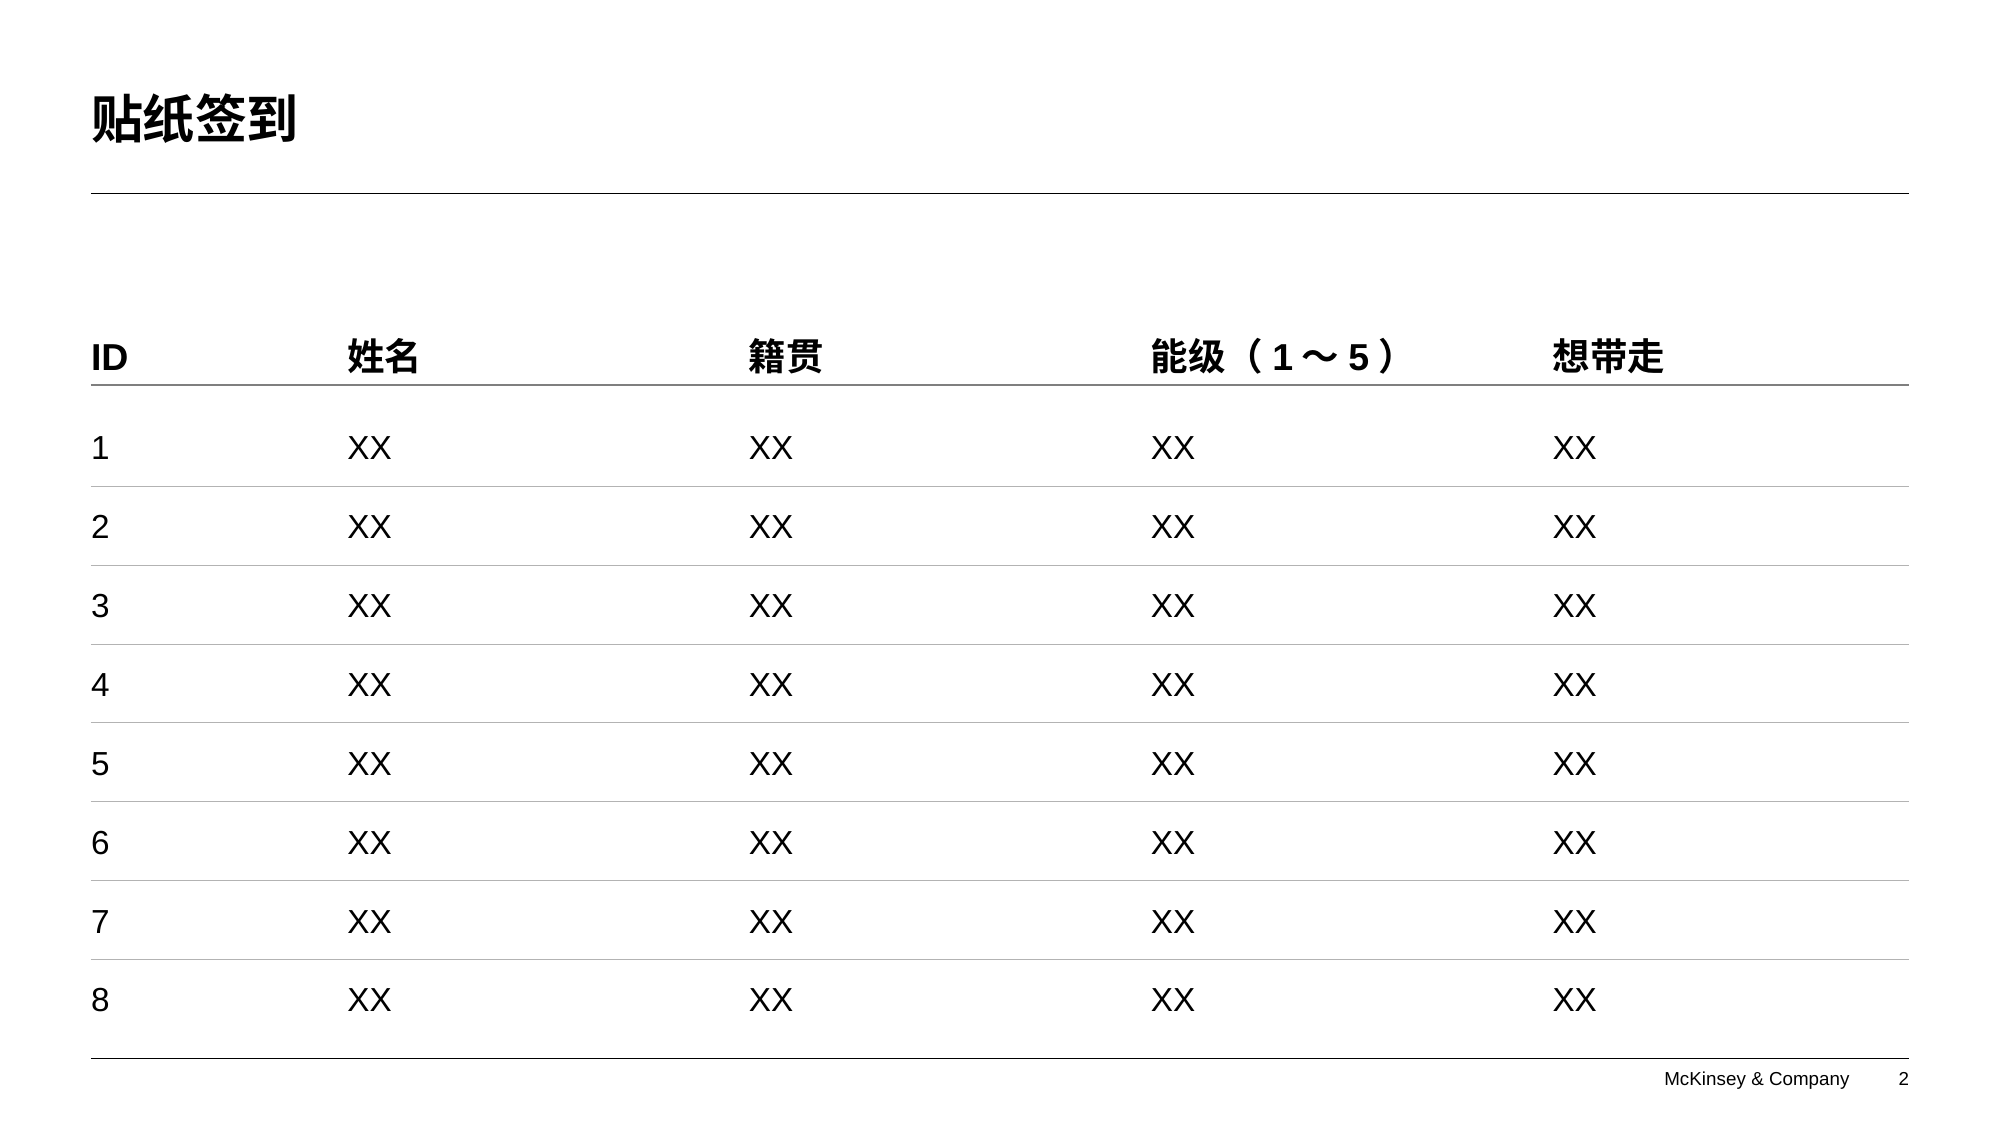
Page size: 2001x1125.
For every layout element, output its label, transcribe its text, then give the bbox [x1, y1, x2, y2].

text_box 姓名 [347, 333, 704, 379]
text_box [90, 505, 1910, 547]
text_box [90, 584, 1910, 626]
text_box ID [91, 333, 303, 379]
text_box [90, 426, 1910, 468]
text_box 能级（1～5） [1150, 333, 1508, 379]
title 贴纸签到 [91, 91, 1909, 150]
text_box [90, 820, 1910, 862]
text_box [90, 899, 1910, 941]
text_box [90, 662, 1910, 704]
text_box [90, 741, 1910, 783]
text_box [90, 978, 1910, 1020]
text_box 籍贯 [748, 333, 1106, 379]
text_box 想带走 [1552, 333, 1909, 379]
